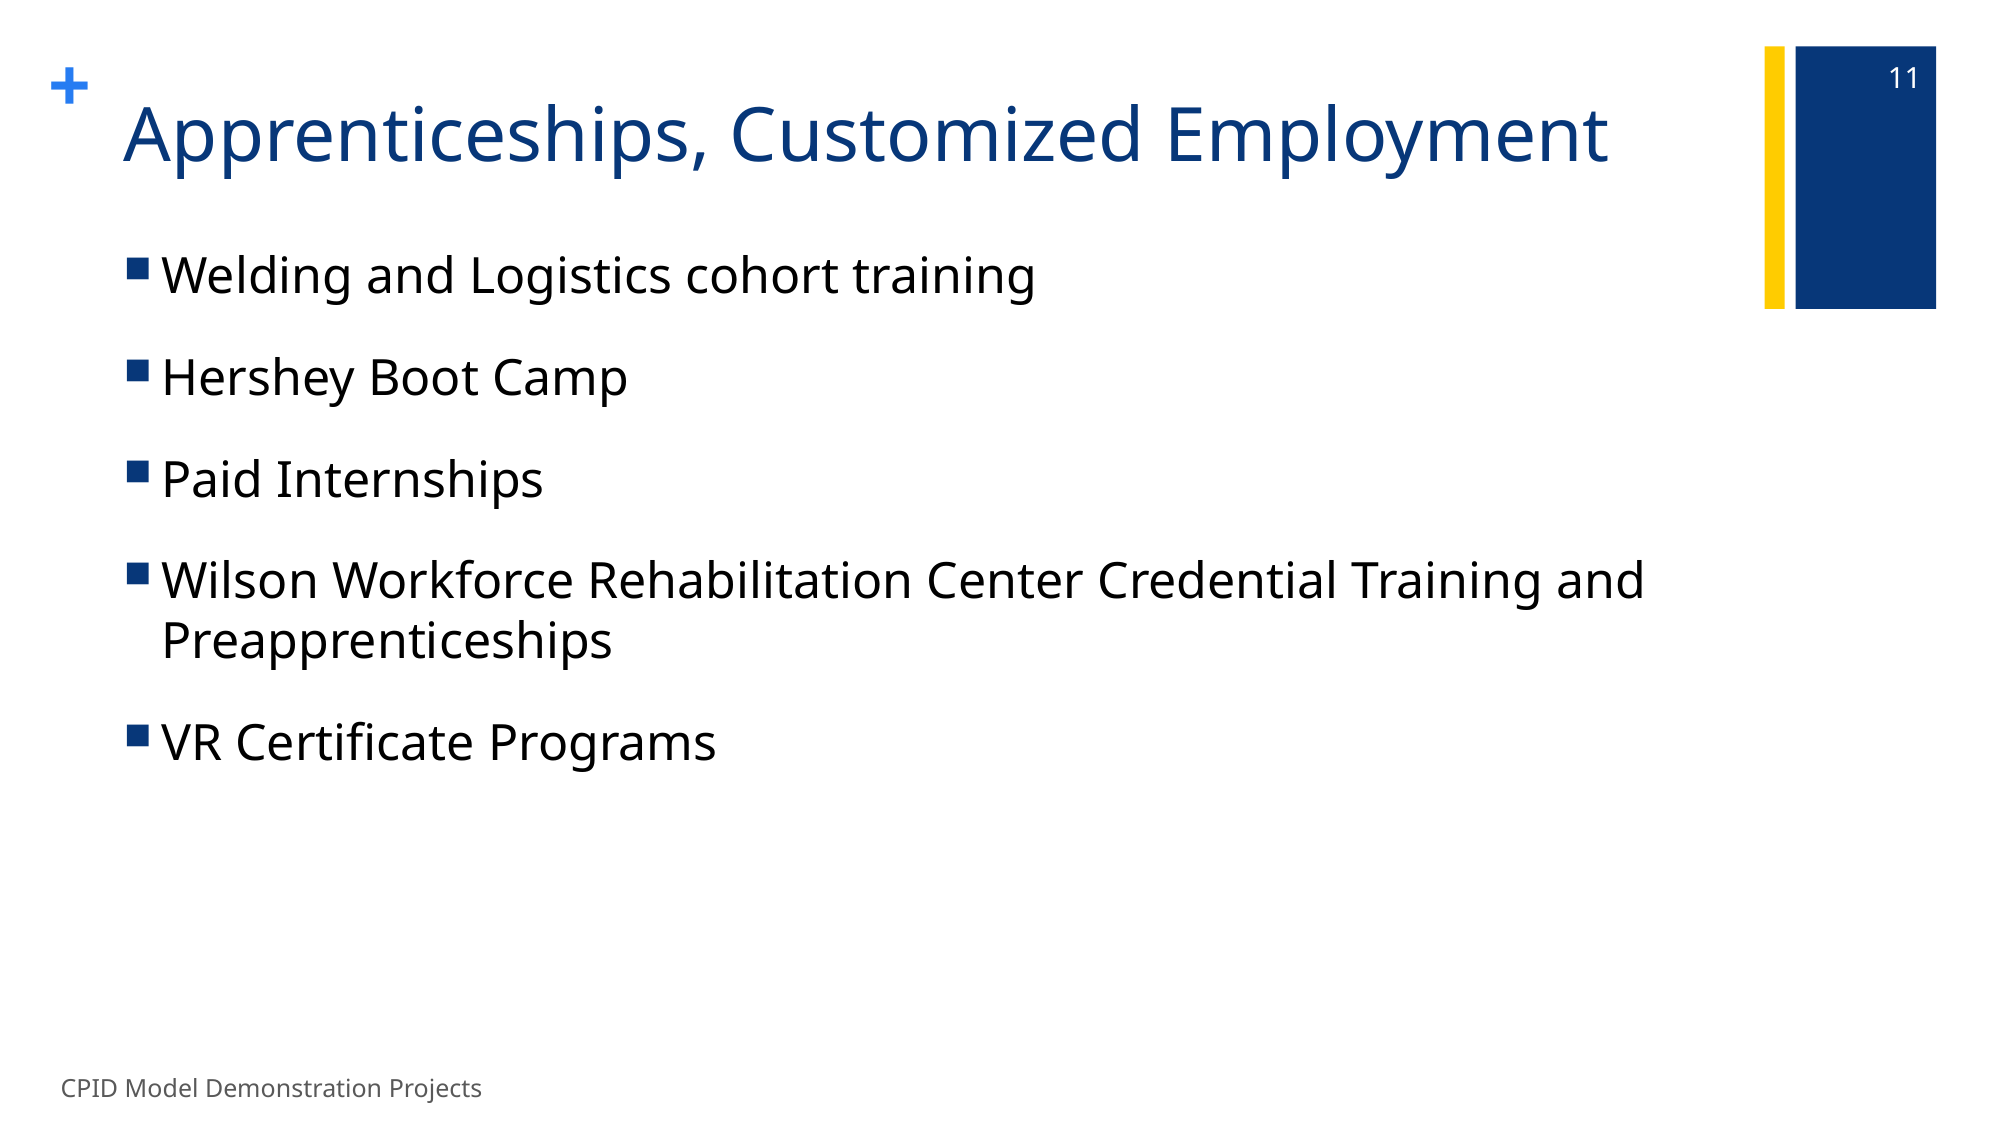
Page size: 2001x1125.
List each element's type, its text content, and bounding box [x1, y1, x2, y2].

list Welding and Logistics cohort training Hershey Boot Camp Paid Internships Wilson Workforce Rehabilitation Center Credential Training and Preapprenticeships VR Certificate Programs [109, 236, 1762, 958]
title Apprenticeships, Customized Employment [109, 79, 1762, 236]
slide_number 11 [1845, 49, 1937, 110]
